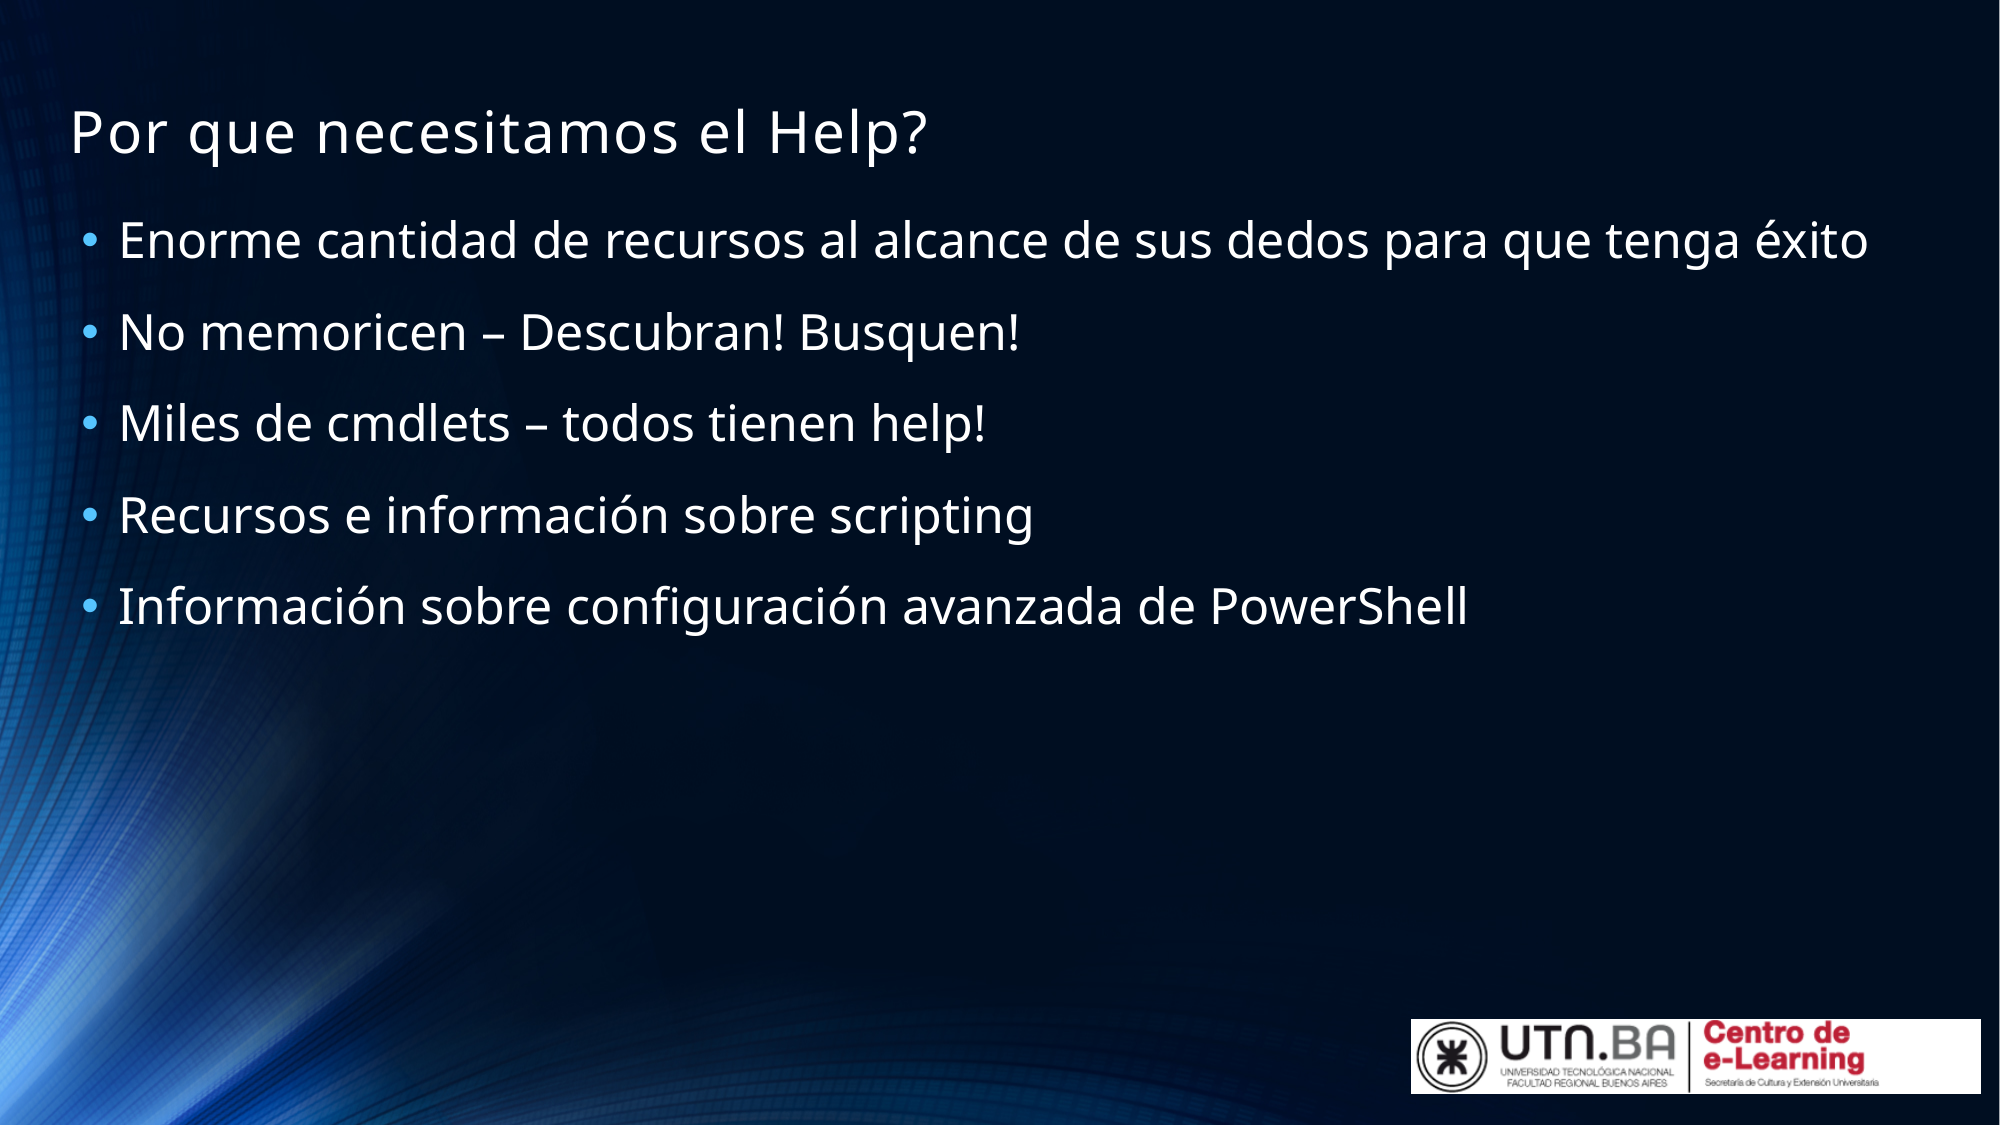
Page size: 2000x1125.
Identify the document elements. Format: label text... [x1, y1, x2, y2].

title Por que necesitamos el Help? [54, 62, 1945, 244]
picture [0, 0, 2000, 1125]
list Enorme cantidad de recursos al alcance de sus dedos para que tenga éxito No memoricen – Descubran! Busquen! Miles de cmdlets – todos tienen help! Recursos e información sobre scripting Información sobre configuración avanzada de PowerShell [66, 208, 1945, 988]
